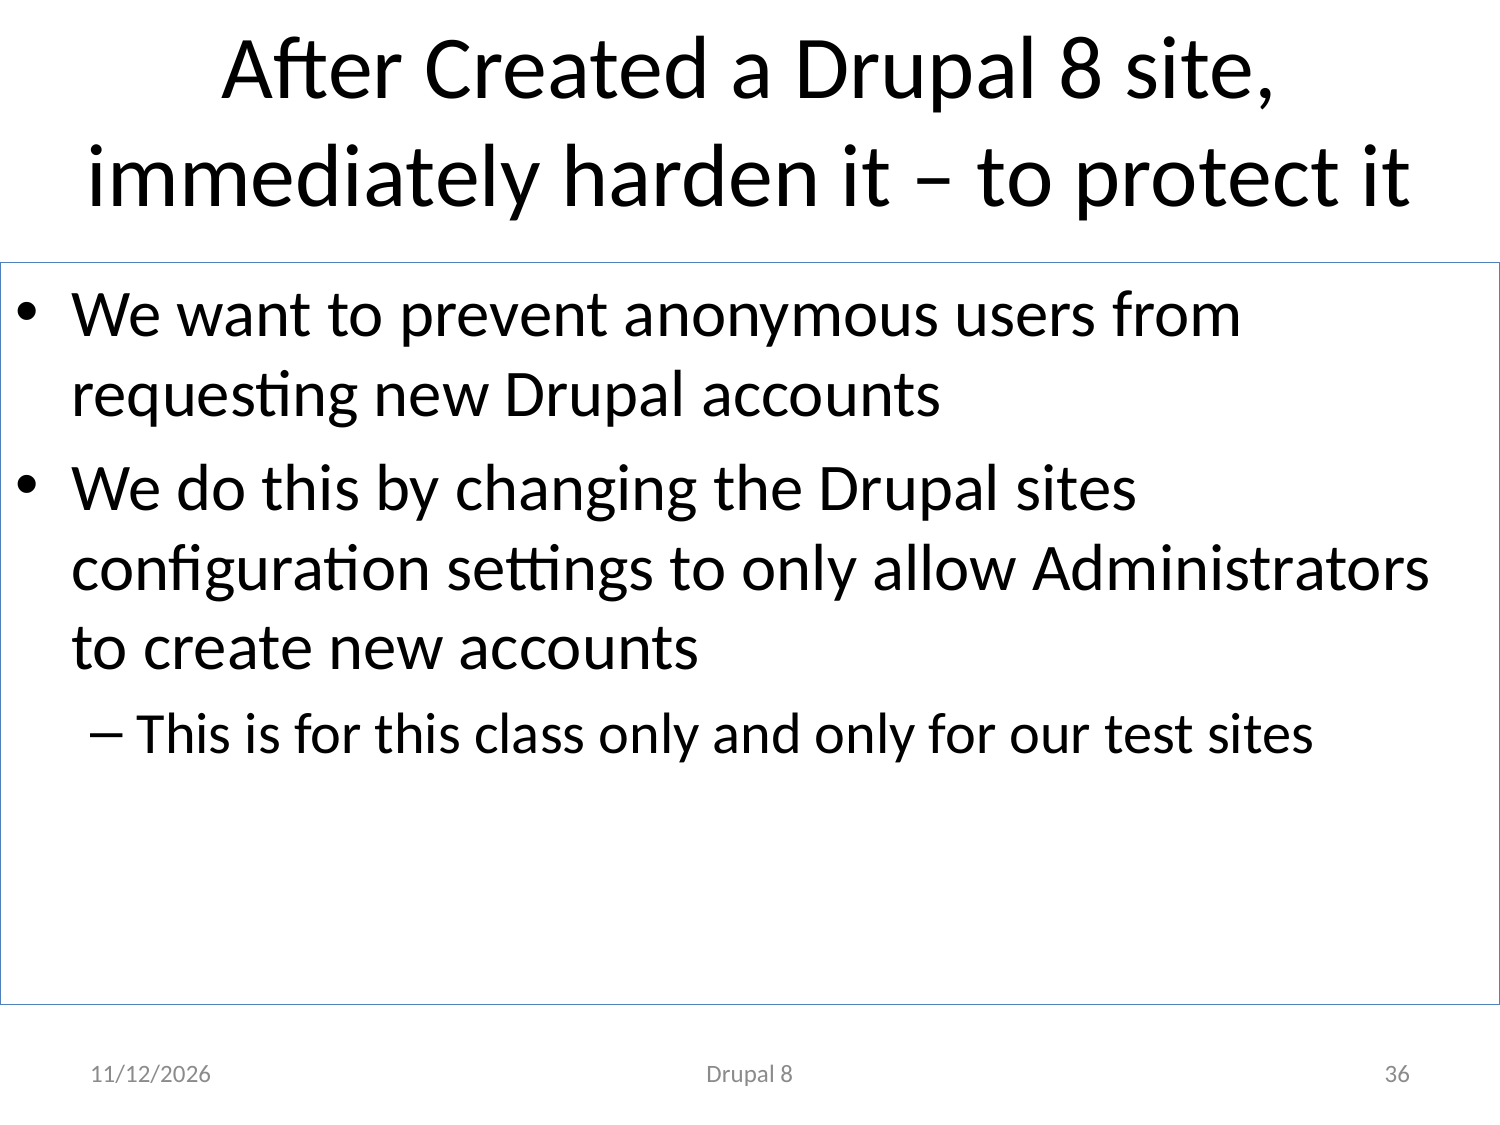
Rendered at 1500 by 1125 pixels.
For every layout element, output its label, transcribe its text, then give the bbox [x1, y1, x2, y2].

list We want to prevent anonymous users from requesting new Drupal accounts We do this by changing the Drupal sites configuration settings to only allow Administrators to create new accounts This is for this class only and only for our test sites [0, 262, 1500, 1005]
slide_number 36 [1074, 1042, 1425, 1103]
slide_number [75, 1042, 425, 1103]
title After Created a Drupal 8 site, immediately harden it – to protect it [0, 0, 1500, 233]
footer Drupal 8 [512, 1042, 988, 1103]
